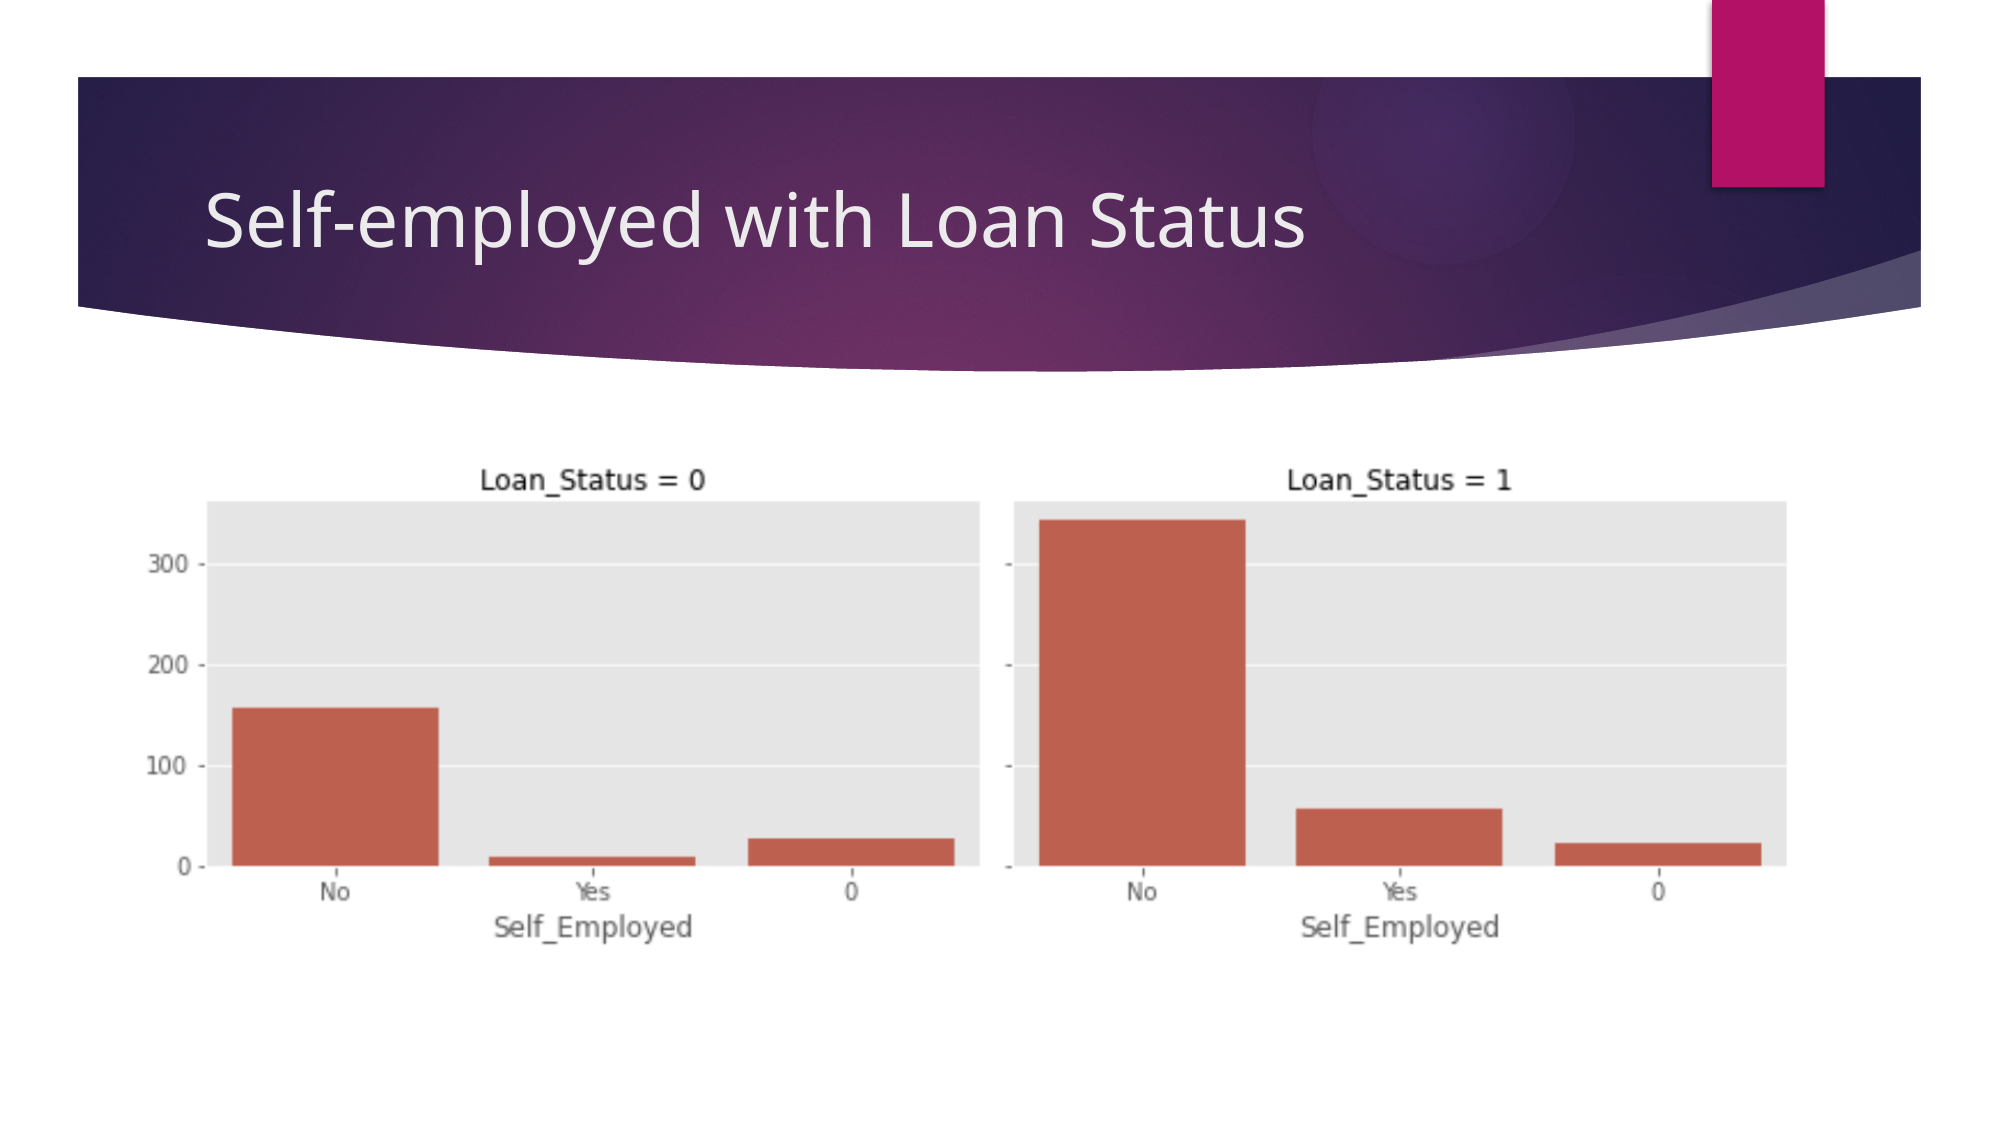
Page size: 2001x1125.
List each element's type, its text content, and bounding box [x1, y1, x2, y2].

picture [124, 454, 1811, 960]
title Self-employed with Loan Status [189, 159, 1627, 276]
